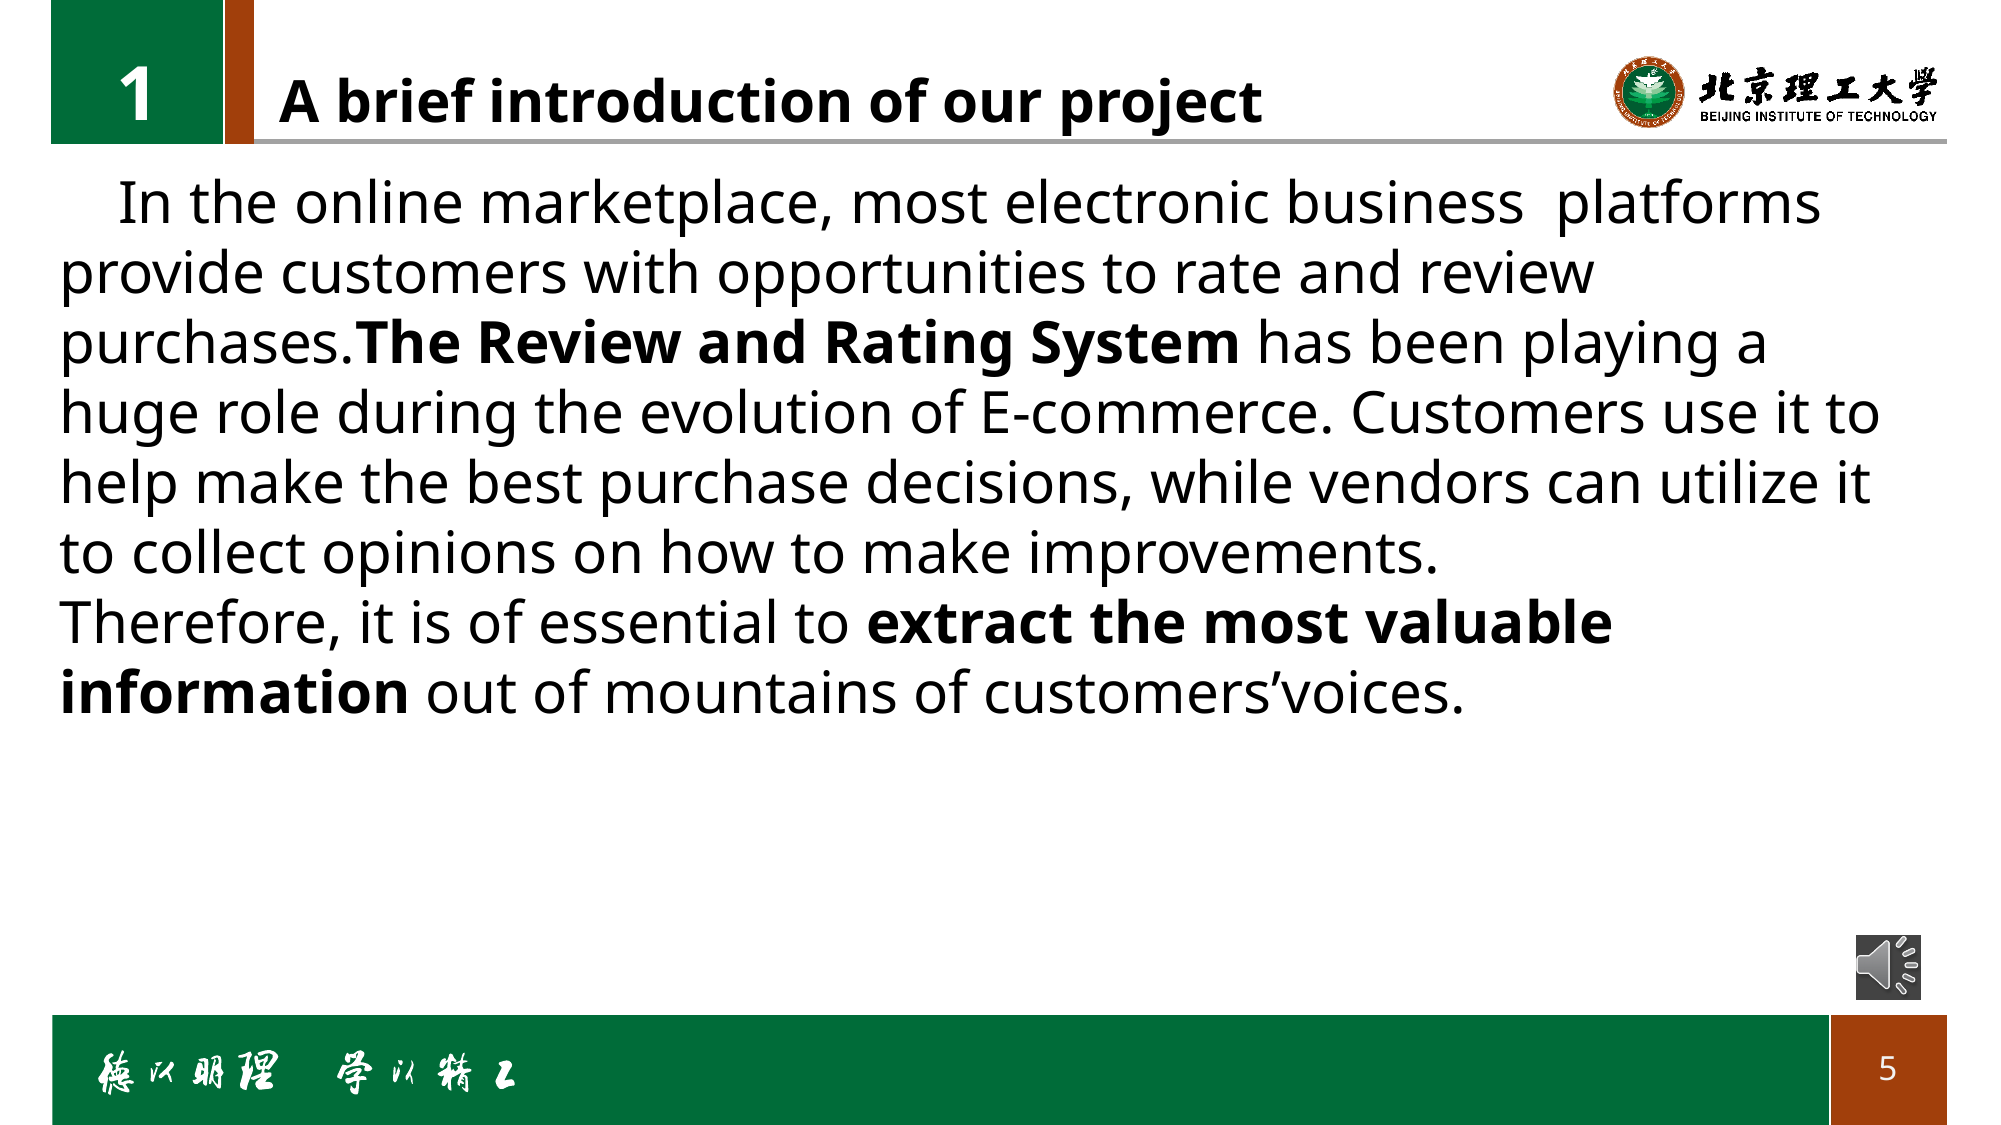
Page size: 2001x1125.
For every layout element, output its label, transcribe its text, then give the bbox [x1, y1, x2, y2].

text_box 1 [58, 38, 218, 144]
picture [1855, 934, 1923, 1001]
text_box In the online marketplace, most electronic business platforms provide customers with opportunities to rate and review purchases.The Review and Rating System has been playing a huge role during the evolution of E-commerce. Customers use it to help make the best purchase decisions, while vendors can utilize it to collect opinions on how to make improvements. Therefore, it is of essential to extract the most valuable information out of mountains of customers’voices. [44, 157, 1923, 803]
title A brief introduction of our project [265, 38, 1955, 217]
